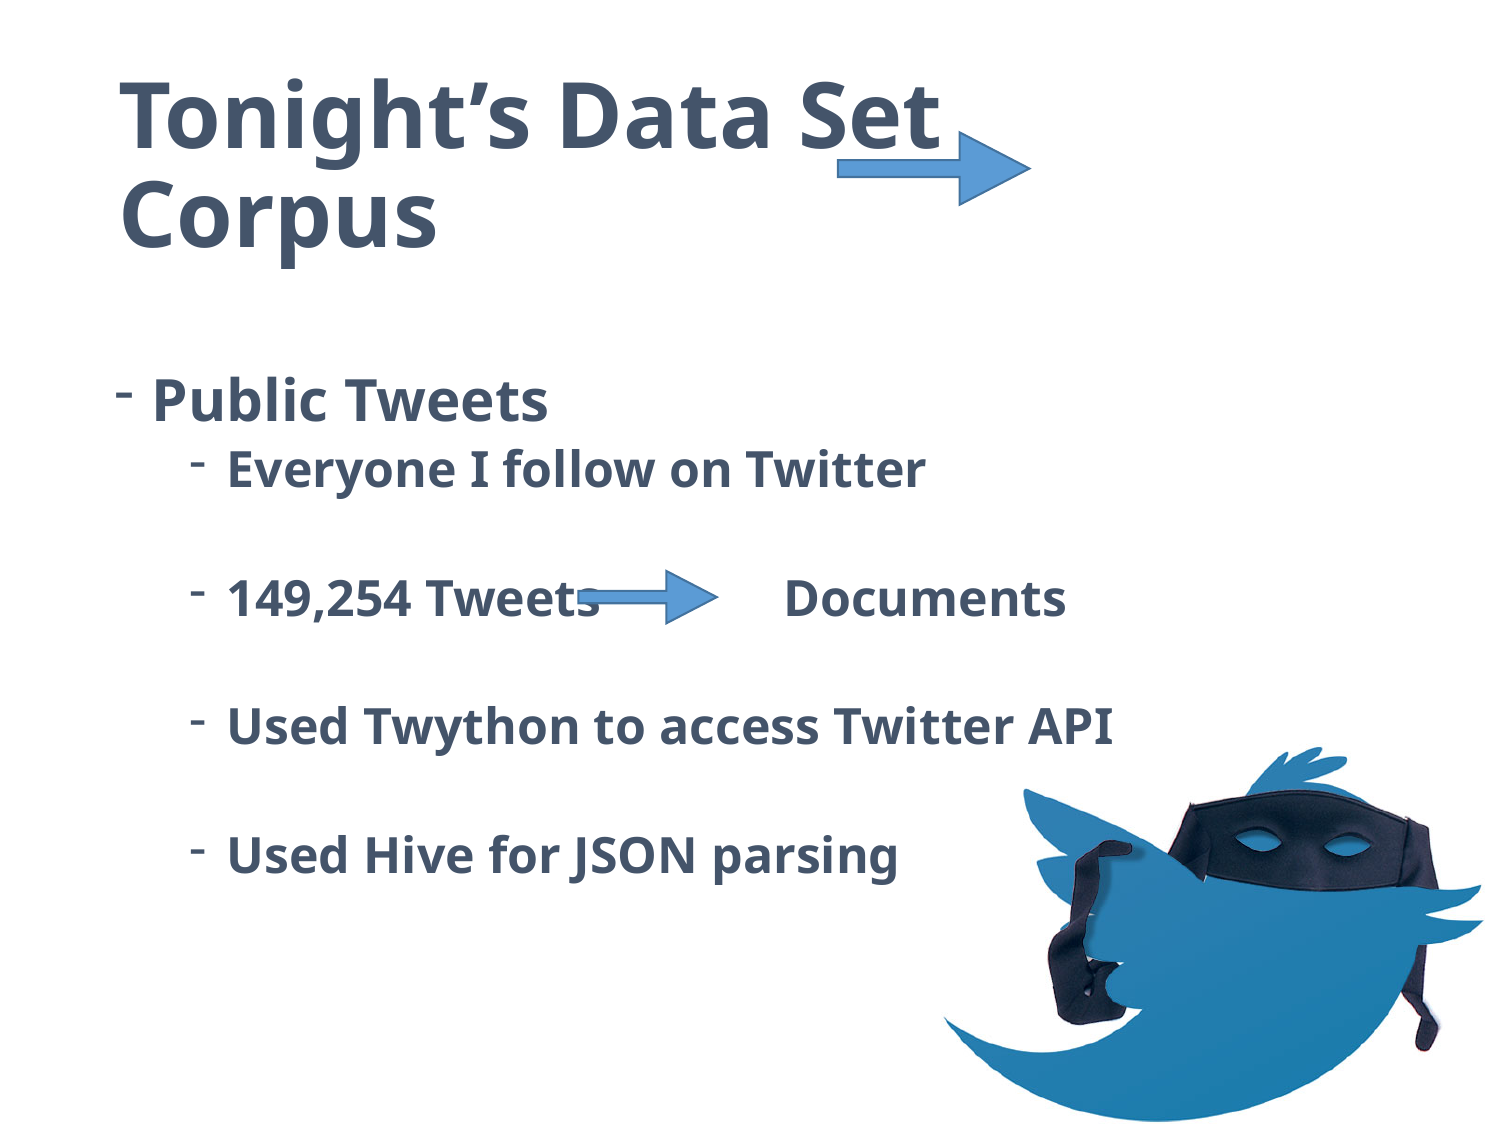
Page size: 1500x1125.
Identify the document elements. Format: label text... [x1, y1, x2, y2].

title Tonight’s Data Set Corpus [103, 59, 1397, 278]
picture [933, 743, 1485, 1125]
text_box Public Tweets Everyone I follow on Twitter 149,254 Tweets Documents Used Twython to access Twitter API Used Hive for JSON parsing [103, 365, 1397, 1125]
text_box [577, 569, 720, 625]
text_box [836, 130, 1032, 207]
